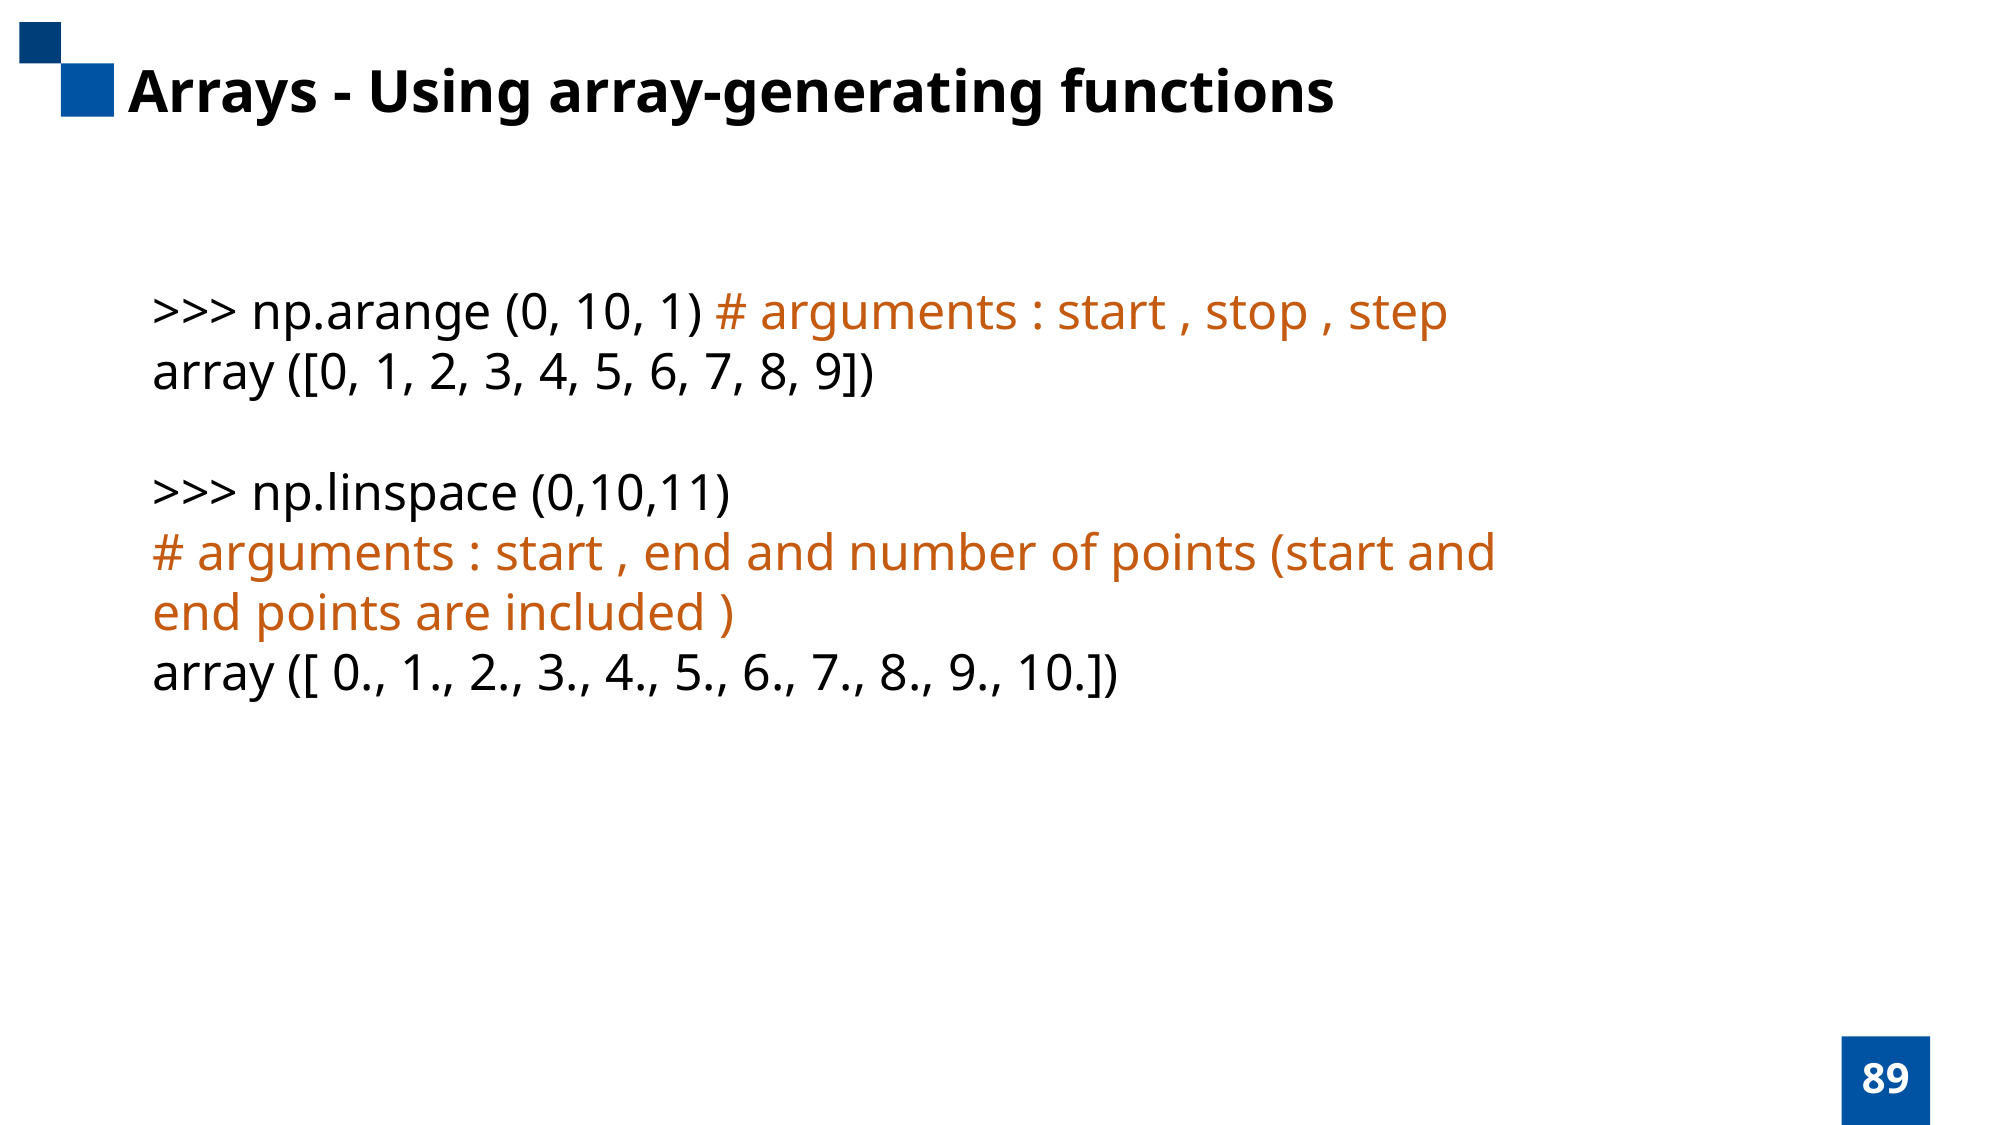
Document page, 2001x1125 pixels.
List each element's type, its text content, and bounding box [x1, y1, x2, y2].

text_box >>> np.arange (0, 10, 1) # arguments : start , stop , step array ([0, 1, 2, 3, 4, 5, 6, 7, 8, 9]) >>> np.linspace (0,10,11) # arguments : start , end and number of points (start and end points are included ) array ([ 0., 1., 2., 3., 4., 5., 6., 7., 8., 9., 10.]) [137, 272, 1853, 708]
slide_number 89 [1771, 1050, 2000, 1111]
text_box Arrays - Using array-generating functions [113, 47, 1397, 132]
